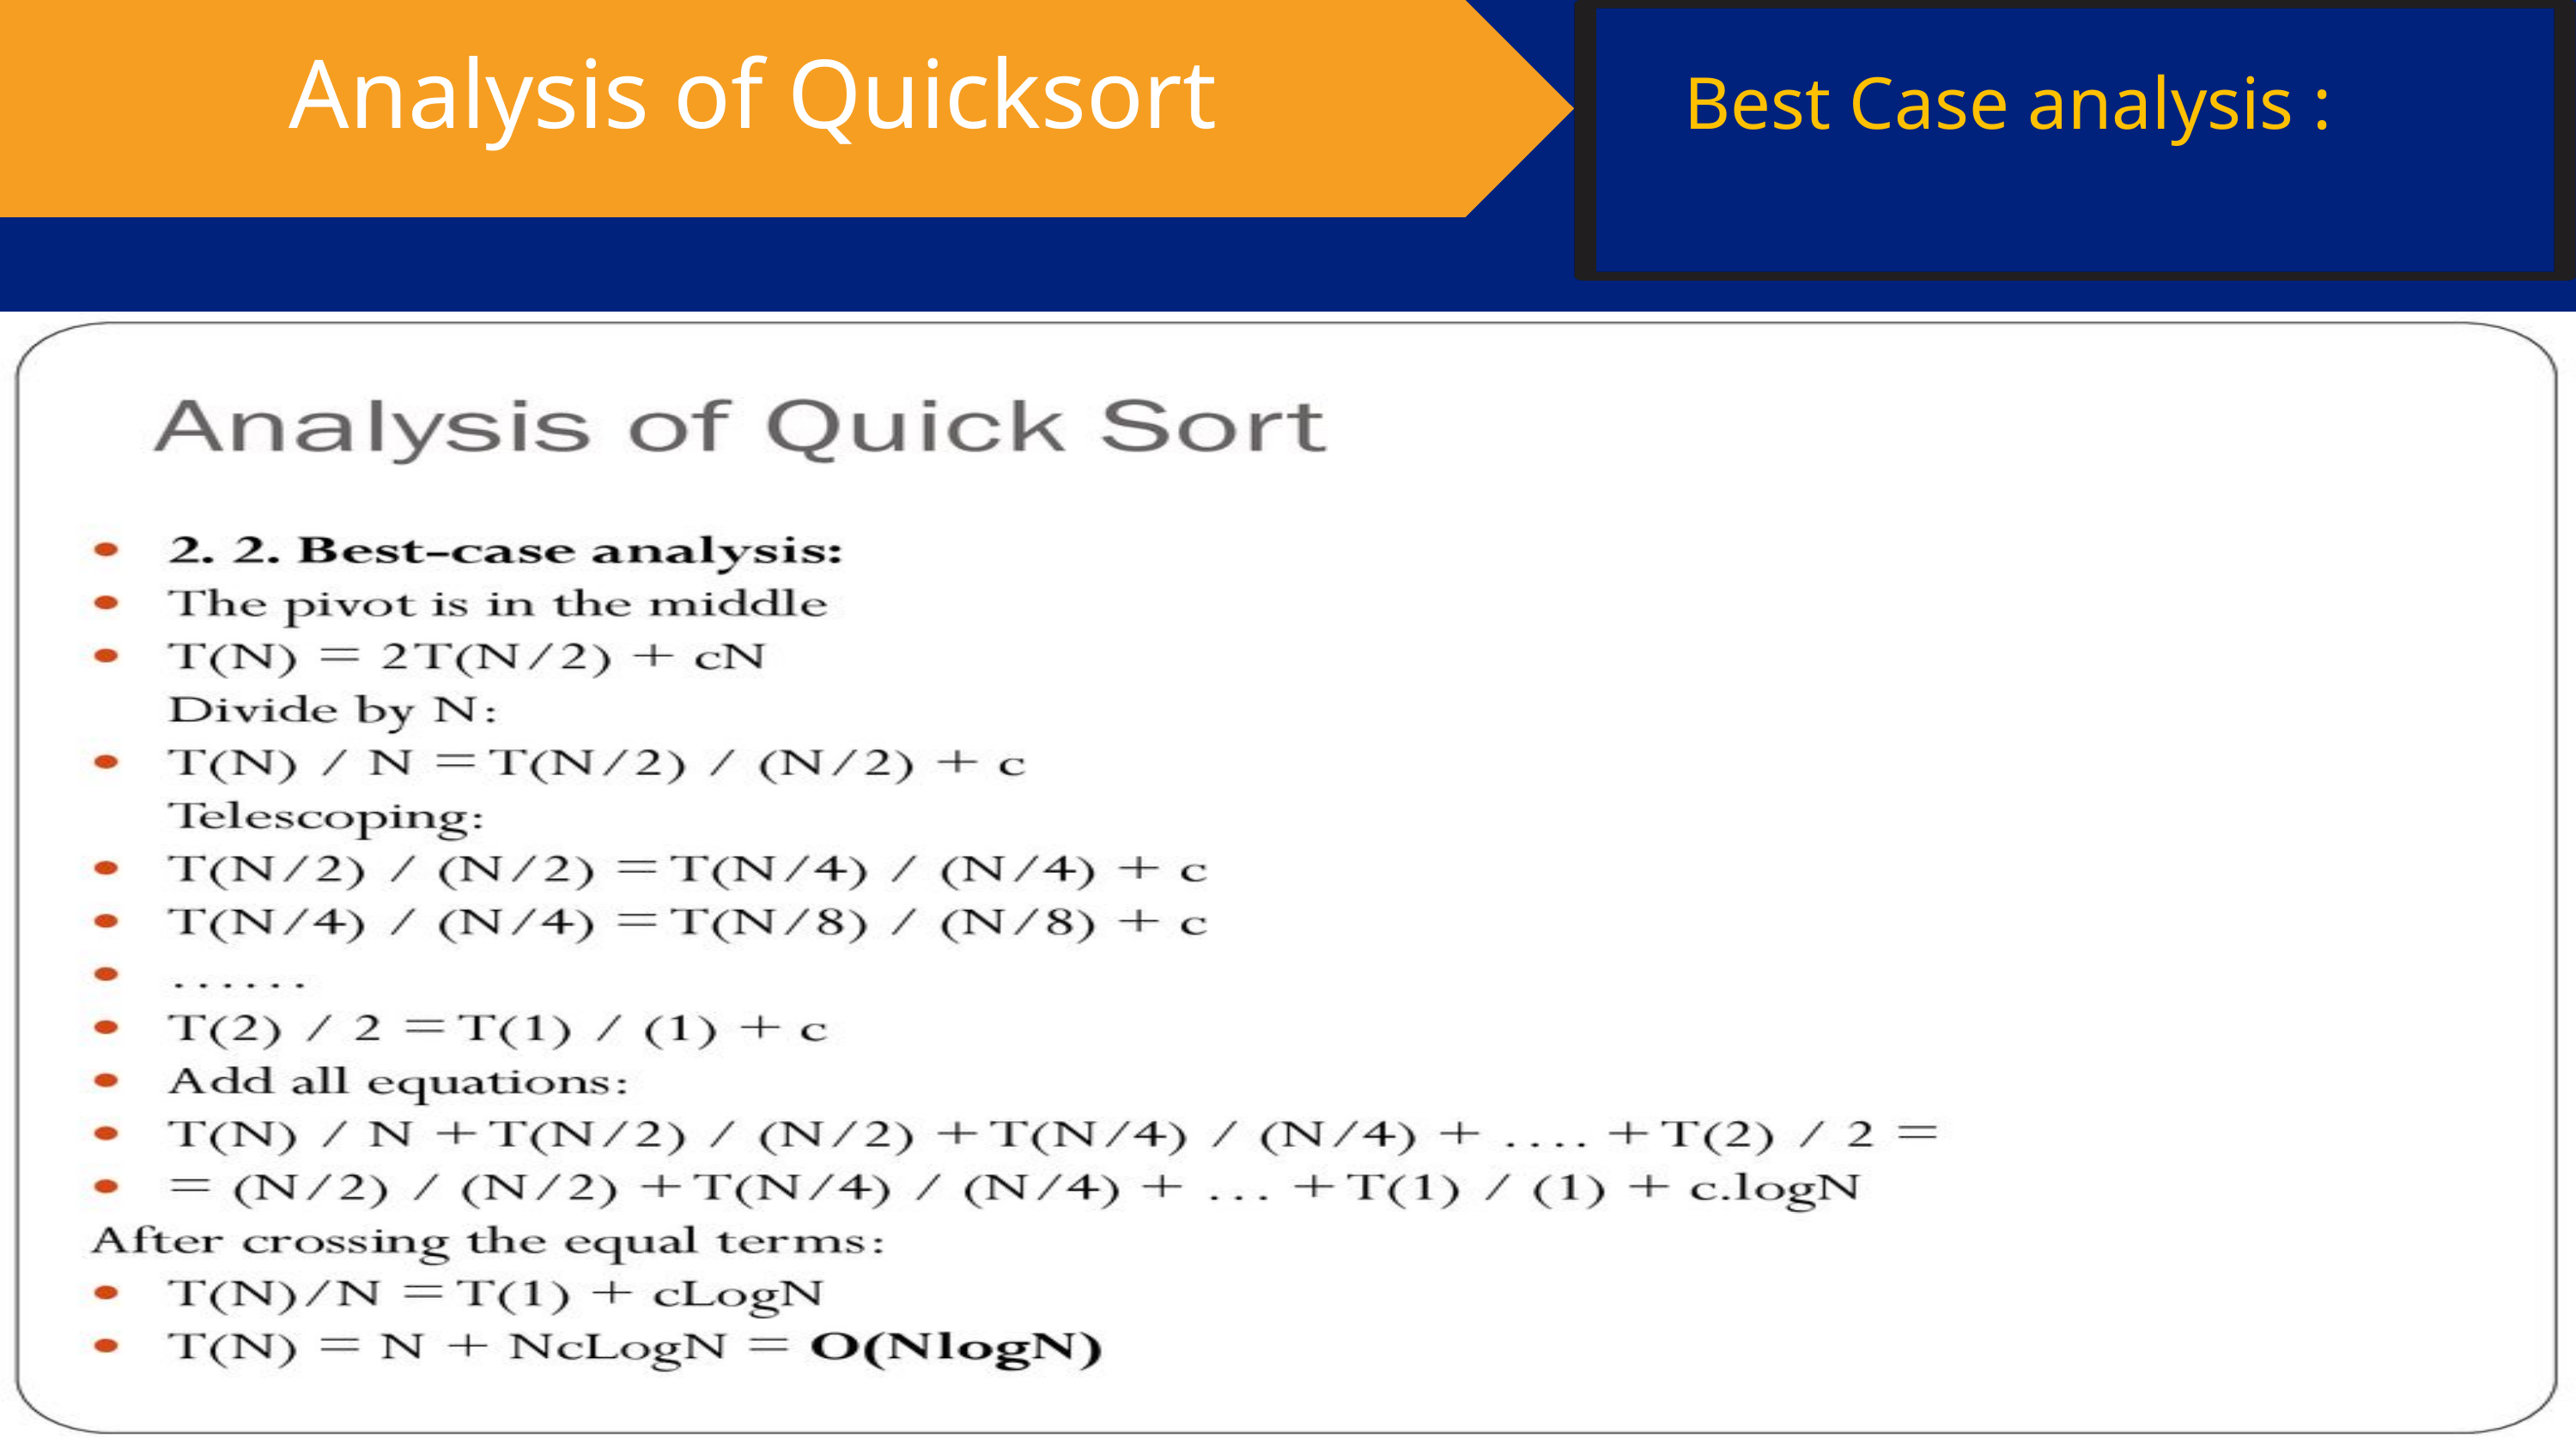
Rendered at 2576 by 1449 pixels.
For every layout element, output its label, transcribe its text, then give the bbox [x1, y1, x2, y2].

picture [0, 312, 2576, 1449]
text_box [1574, 0, 2576, 281]
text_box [0, 0, 1575, 218]
text_box Best Case analysis : [1671, 52, 2576, 150]
